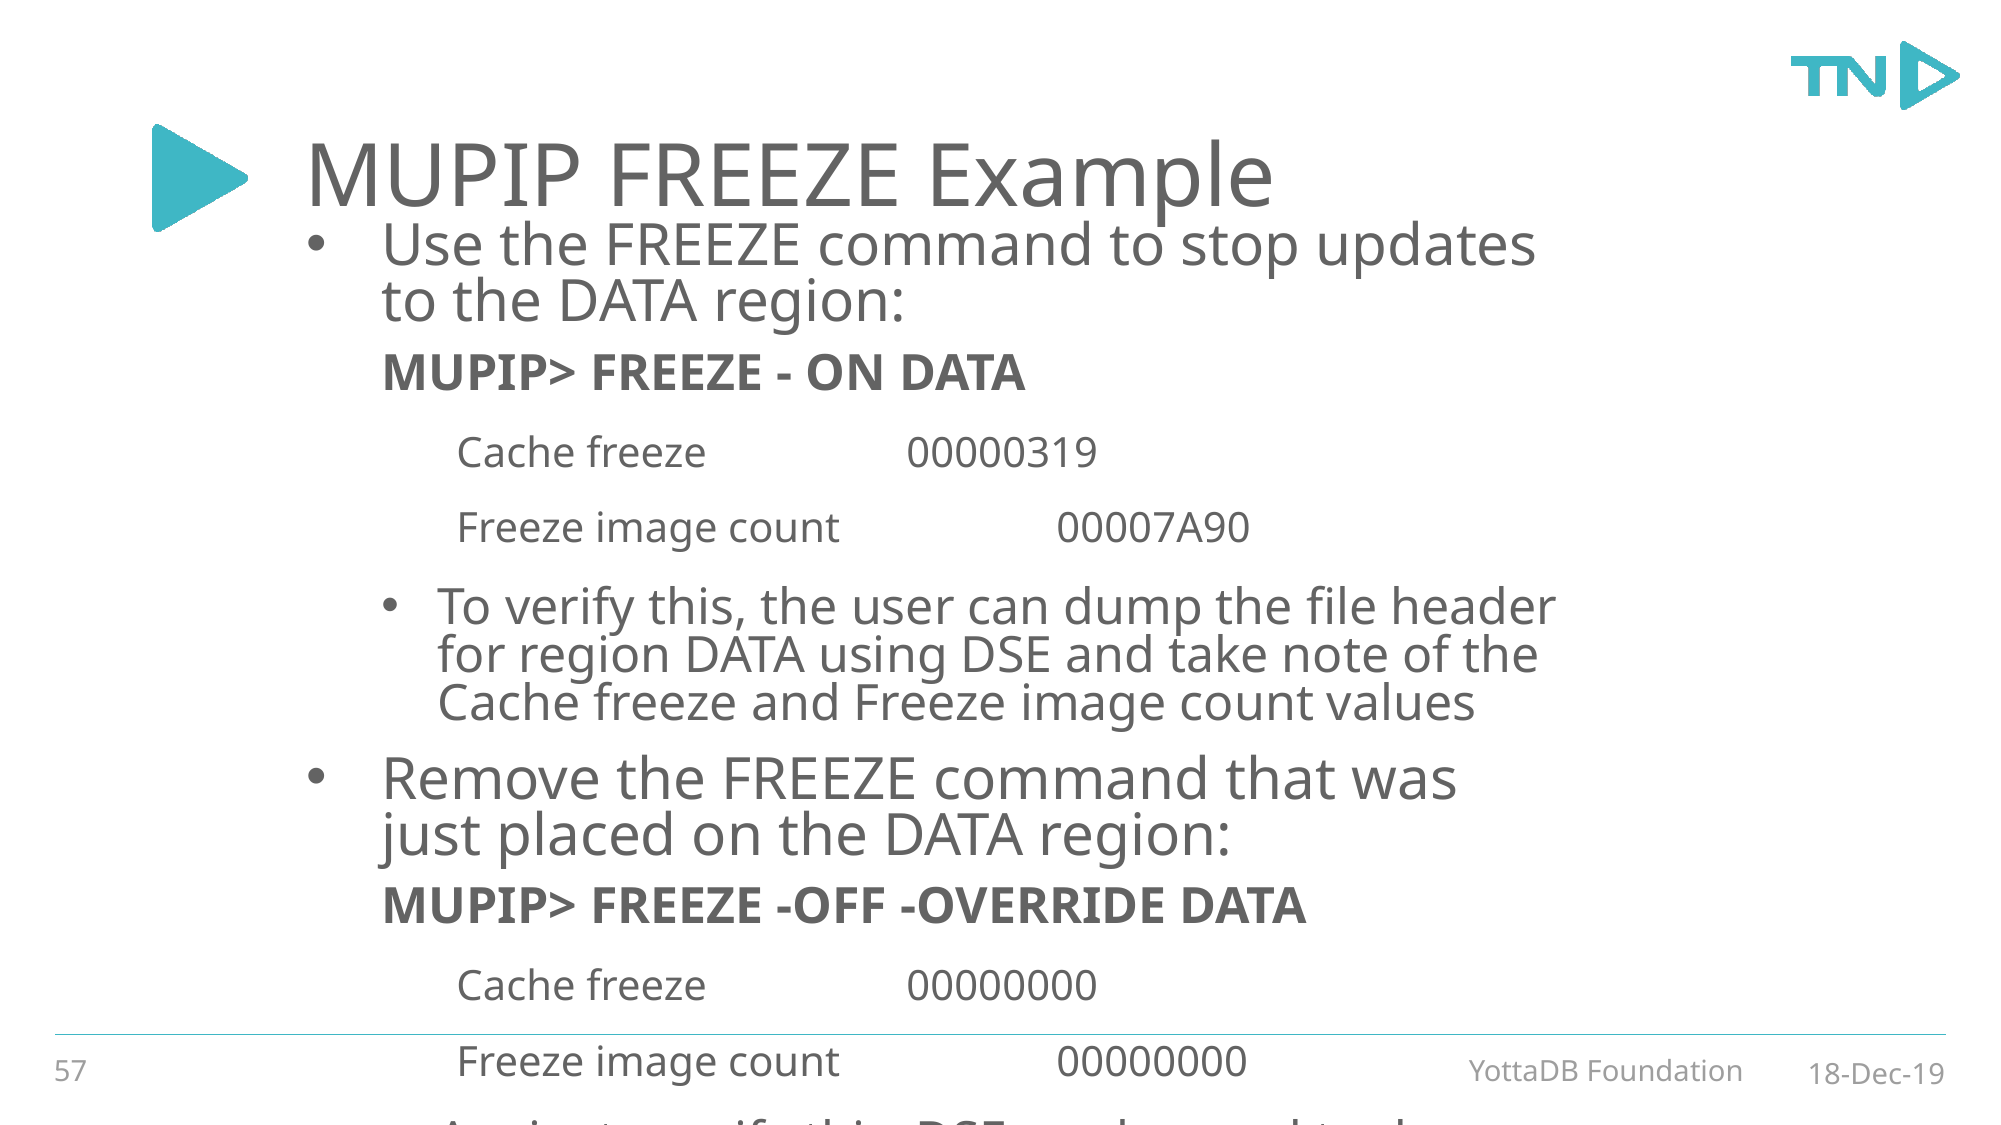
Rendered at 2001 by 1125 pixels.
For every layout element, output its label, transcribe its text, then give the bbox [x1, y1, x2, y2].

title MUPIP FREEZE Example [289, 124, 1590, 232]
list Use the FREEZE command to stop updates to the DATA region: MUPIP> FREEZE - ON DATA Cache freeze 00000319 Freeze image count 00007A90 To verify this, the user can dump the file header for region DATA using DSE and take note of the Cache freeze and Freeze image count values Remove the FREEZE command that was just placed on the DATA region: MUPIP> FREEZE -OFF -OVERRIDE DATA Cache freeze 00000000 Freeze image count 00000000 Again, to verify this, DSE can be used to dump the file header [291, 213, 1589, 912]
picture [152, 124, 248, 232]
picture [1791, 41, 1960, 110]
slide_number 57 [39, 1042, 156, 1103]
slide_number 18-Dec-19 [1762, 1042, 1961, 1103]
footer YottaDB Foundation [1083, 1042, 1759, 1103]
